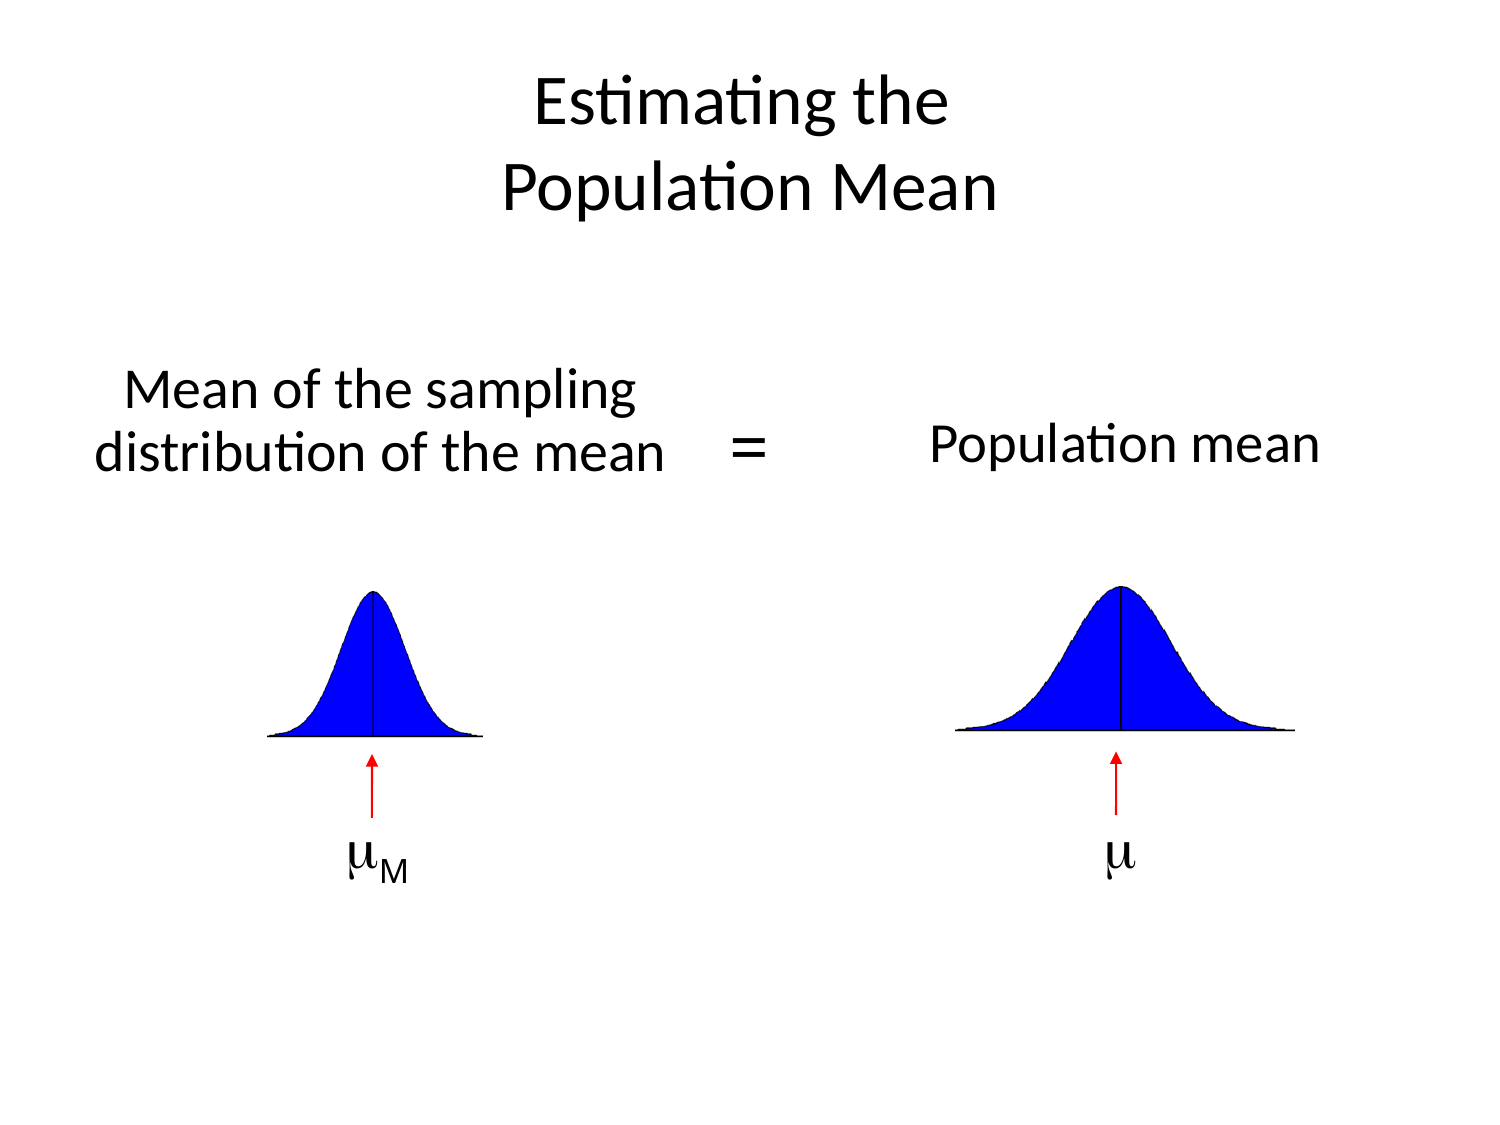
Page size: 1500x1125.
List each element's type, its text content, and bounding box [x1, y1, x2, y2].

list Mean of the sampling distribution of the mean [49, 351, 712, 563]
text_box M [324, 800, 431, 901]
text_box [1109, 751, 1123, 800]
title Estimating the Population Mean [75, 45, 1425, 233]
text_box = [708, 392, 792, 497]
picture [955, 565, 1295, 732]
text_box [365, 754, 379, 800]
list Population mean [815, 398, 1436, 482]
picture [267, 570, 483, 738]
text_box  [1082, 800, 1159, 891]
